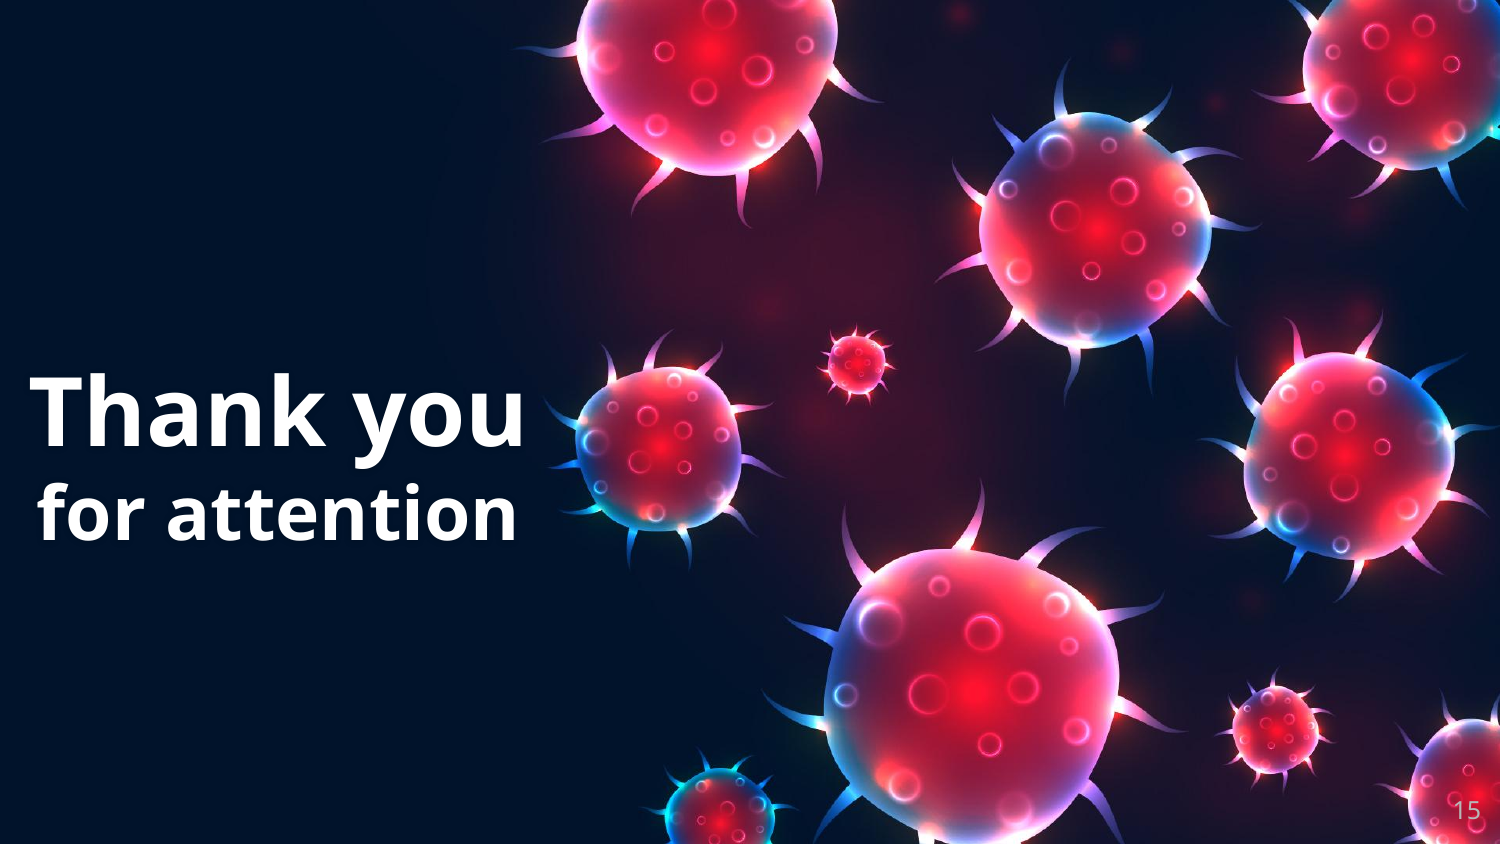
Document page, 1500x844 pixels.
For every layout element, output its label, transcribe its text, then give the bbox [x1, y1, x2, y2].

title Thank you for attention [0, 306, 608, 600]
slide_number ‹#› [1391, 779, 1482, 844]
picture [0, 0, 1500, 844]
